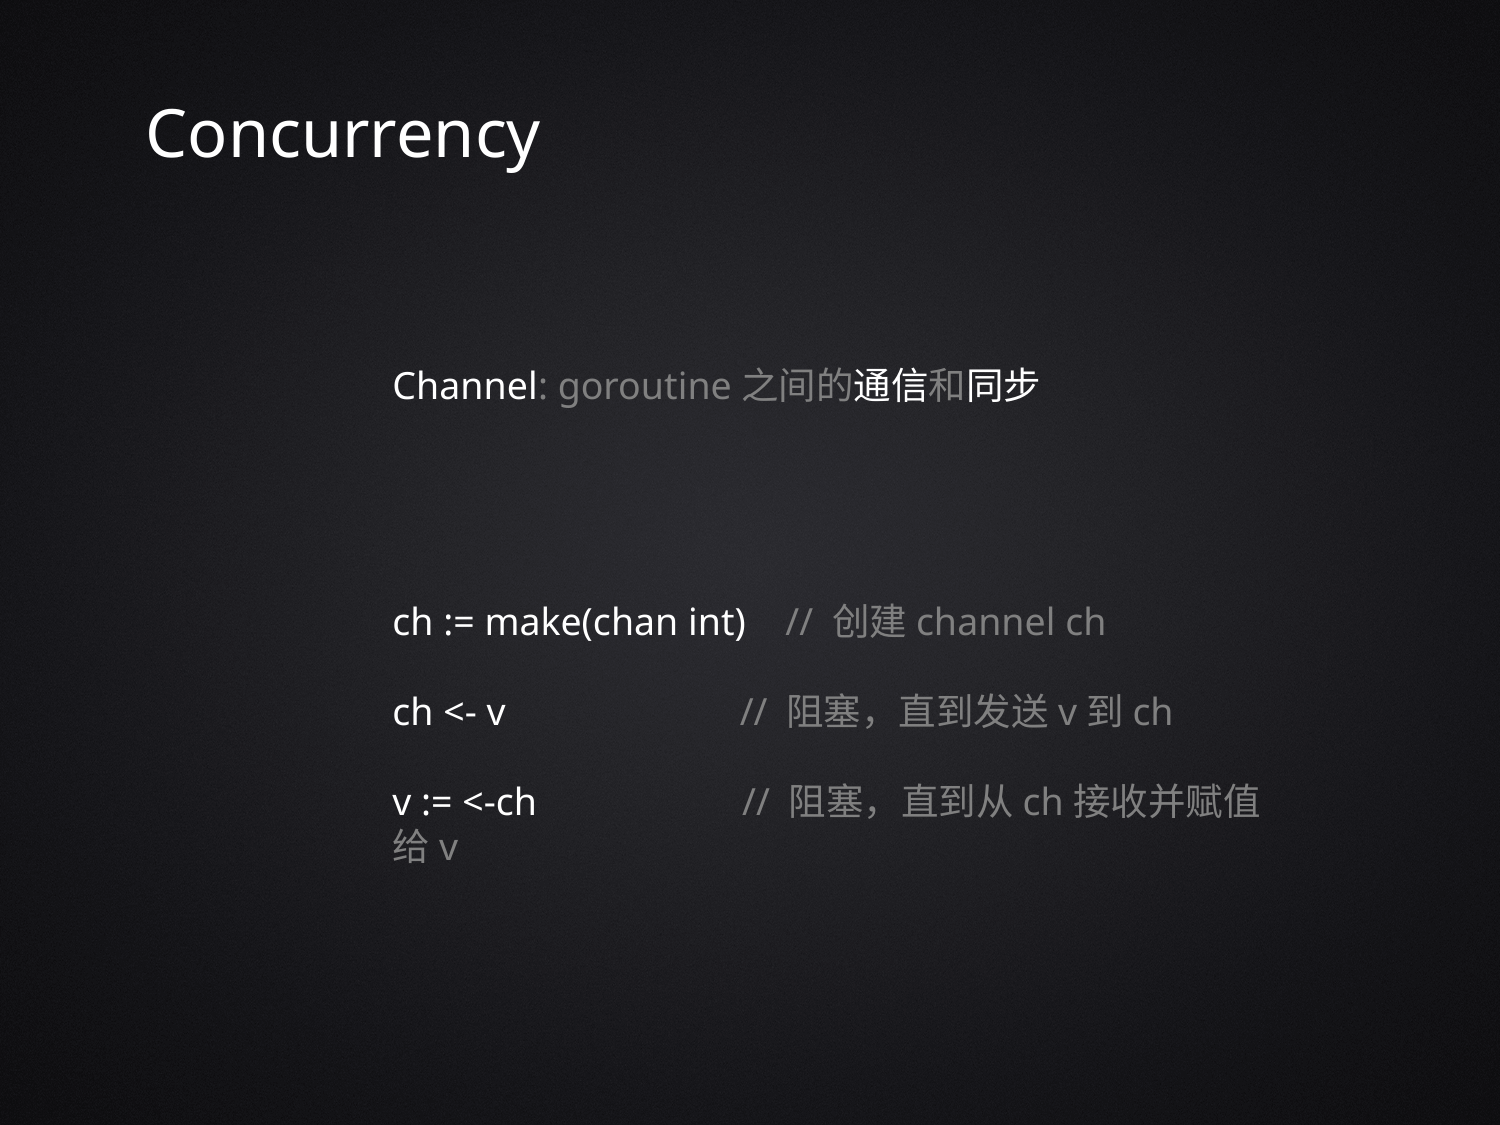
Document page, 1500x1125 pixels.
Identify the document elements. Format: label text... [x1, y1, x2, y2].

picture [0, 0, 1500, 1125]
text_box Concurrency [130, 83, 557, 178]
text_box ch := make(chan int) // 创建channel ch ch <- v // 阻塞，直到发送v到ch v := <-ch // 阻塞，直到从ch接收并赋值给v [377, 590, 1311, 875]
text_box Channel: goroutine之间的通信和同步 [377, 354, 1213, 415]
